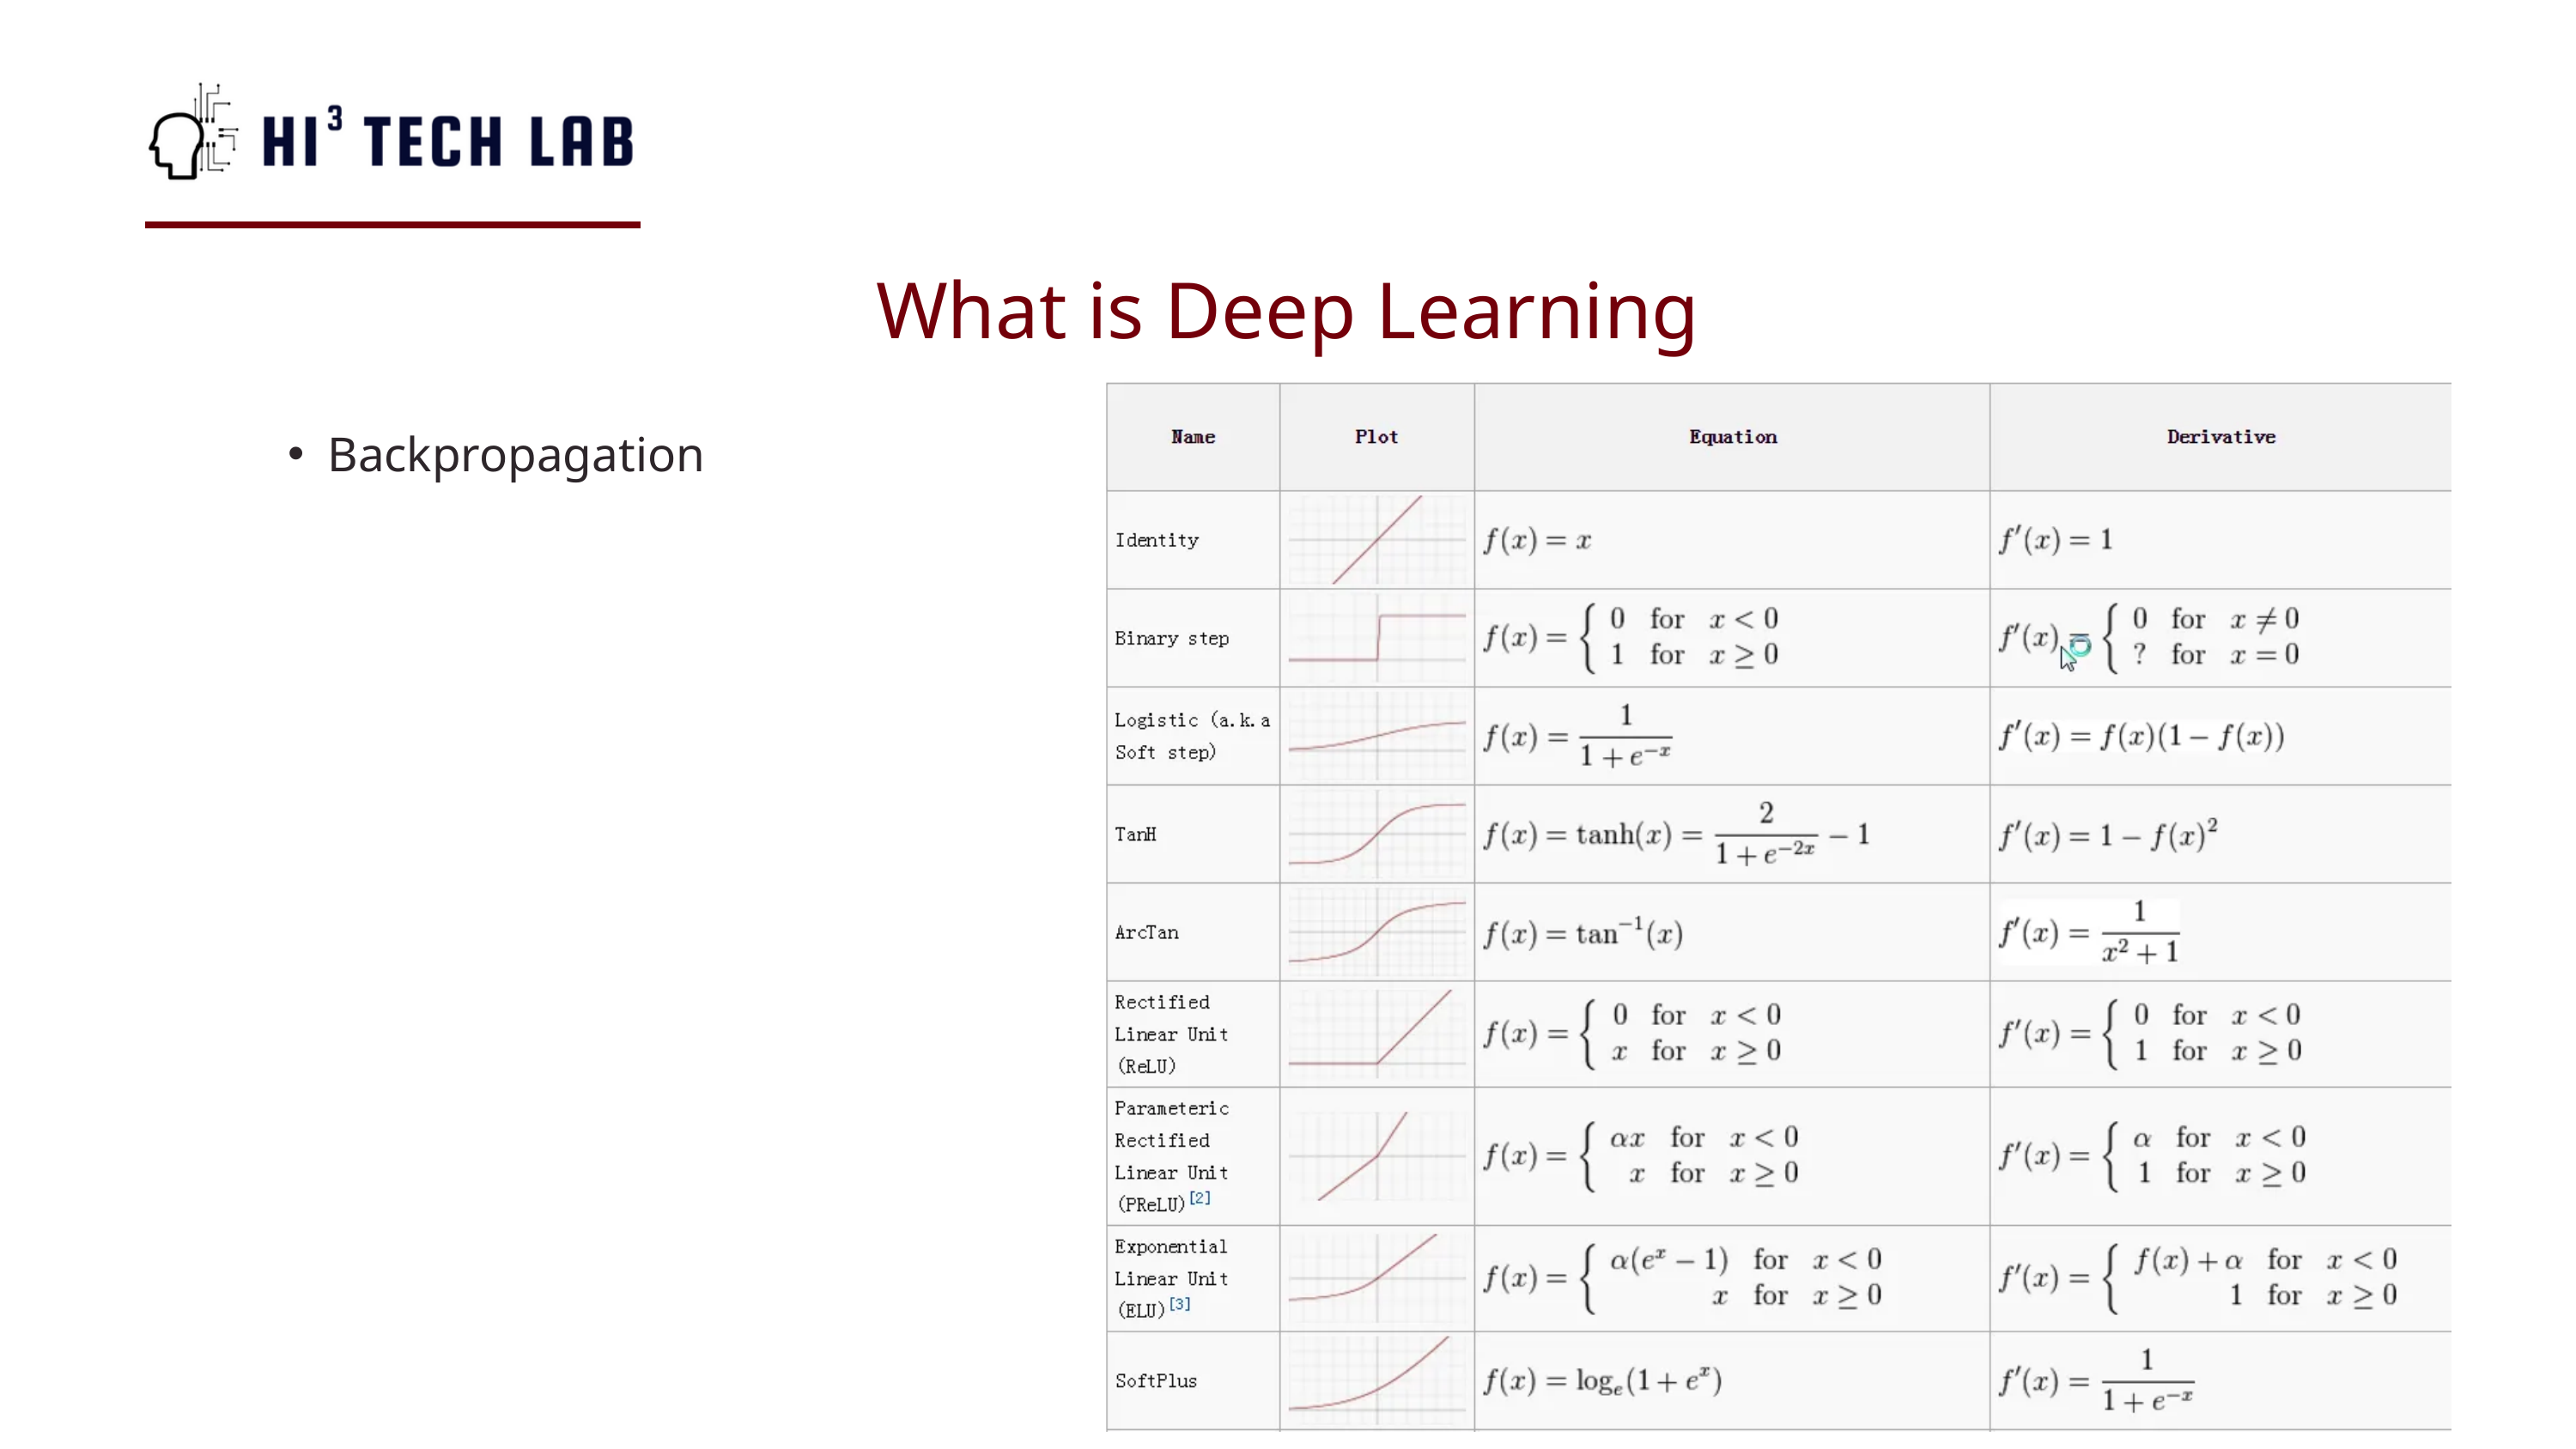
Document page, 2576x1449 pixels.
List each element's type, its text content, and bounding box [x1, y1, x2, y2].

picture [132, 73, 641, 194]
picture [1105, 380, 2451, 1432]
text_box Backpropagation [247, 415, 1101, 547]
text_box What is Deep Learning [410, 281, 2166, 355]
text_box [144, 221, 641, 229]
